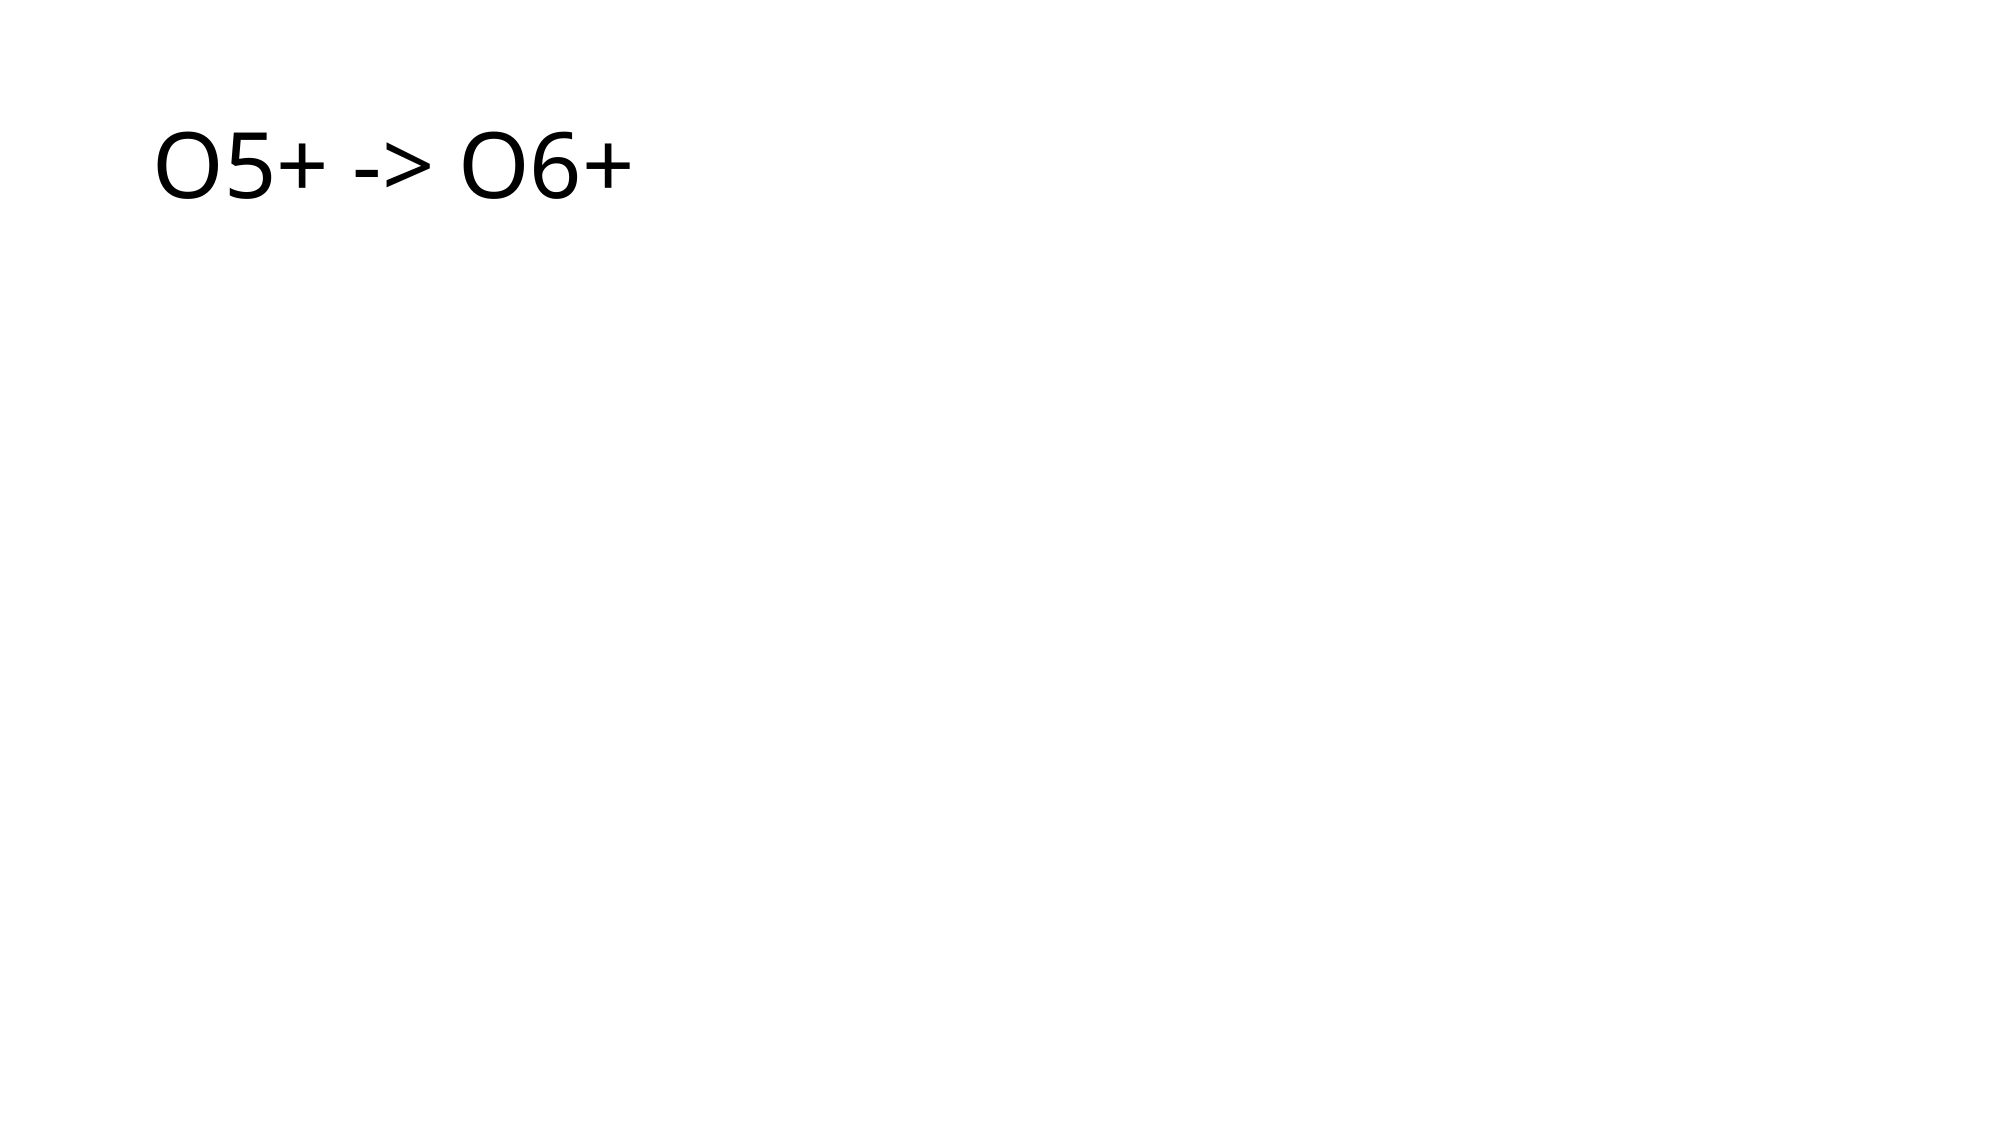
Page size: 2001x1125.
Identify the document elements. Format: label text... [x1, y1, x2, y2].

title O5+ -> O6+ [137, 59, 1863, 278]
